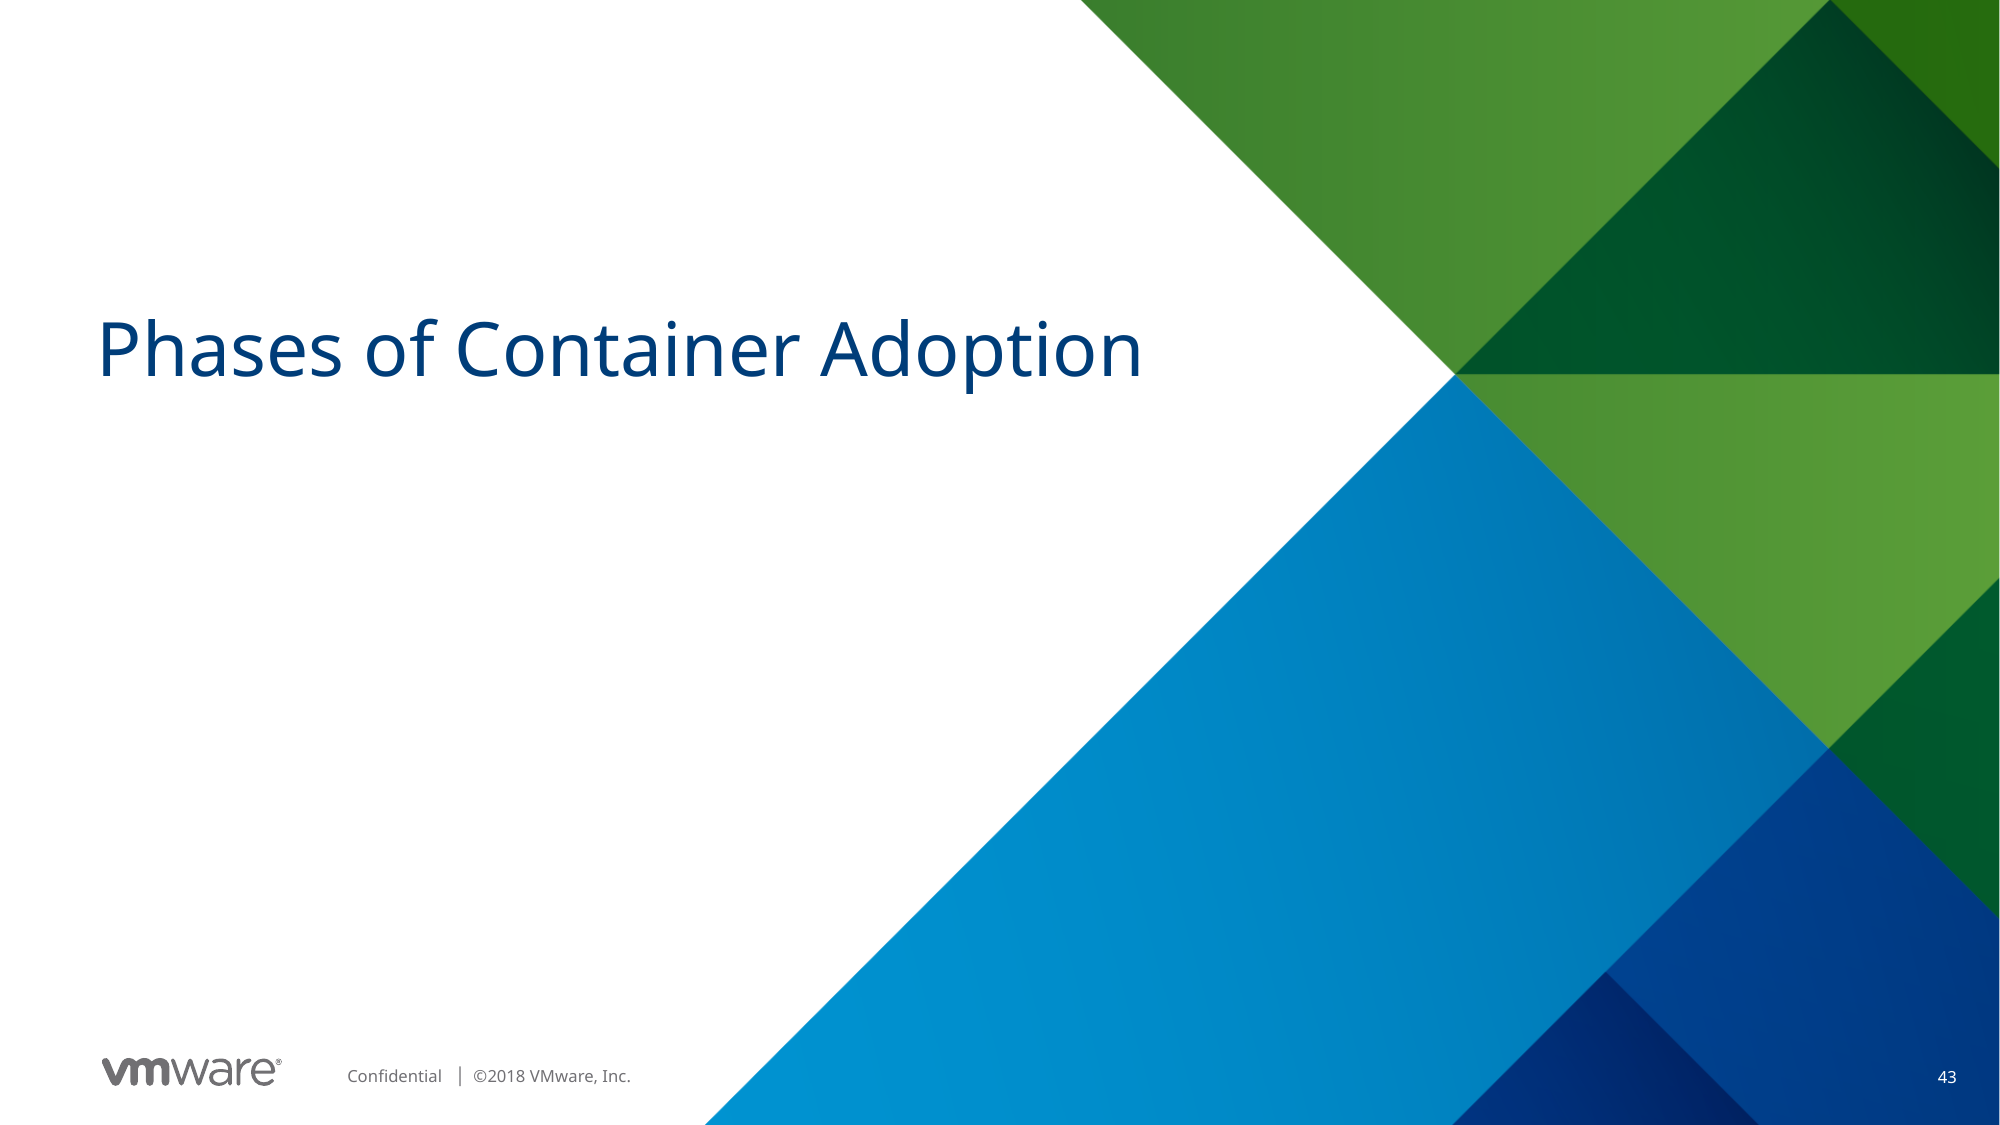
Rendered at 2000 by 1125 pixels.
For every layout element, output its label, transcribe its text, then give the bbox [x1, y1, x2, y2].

picture [695, 0, 2000, 1125]
title Phases of Container Adoption [96, 191, 1151, 394]
